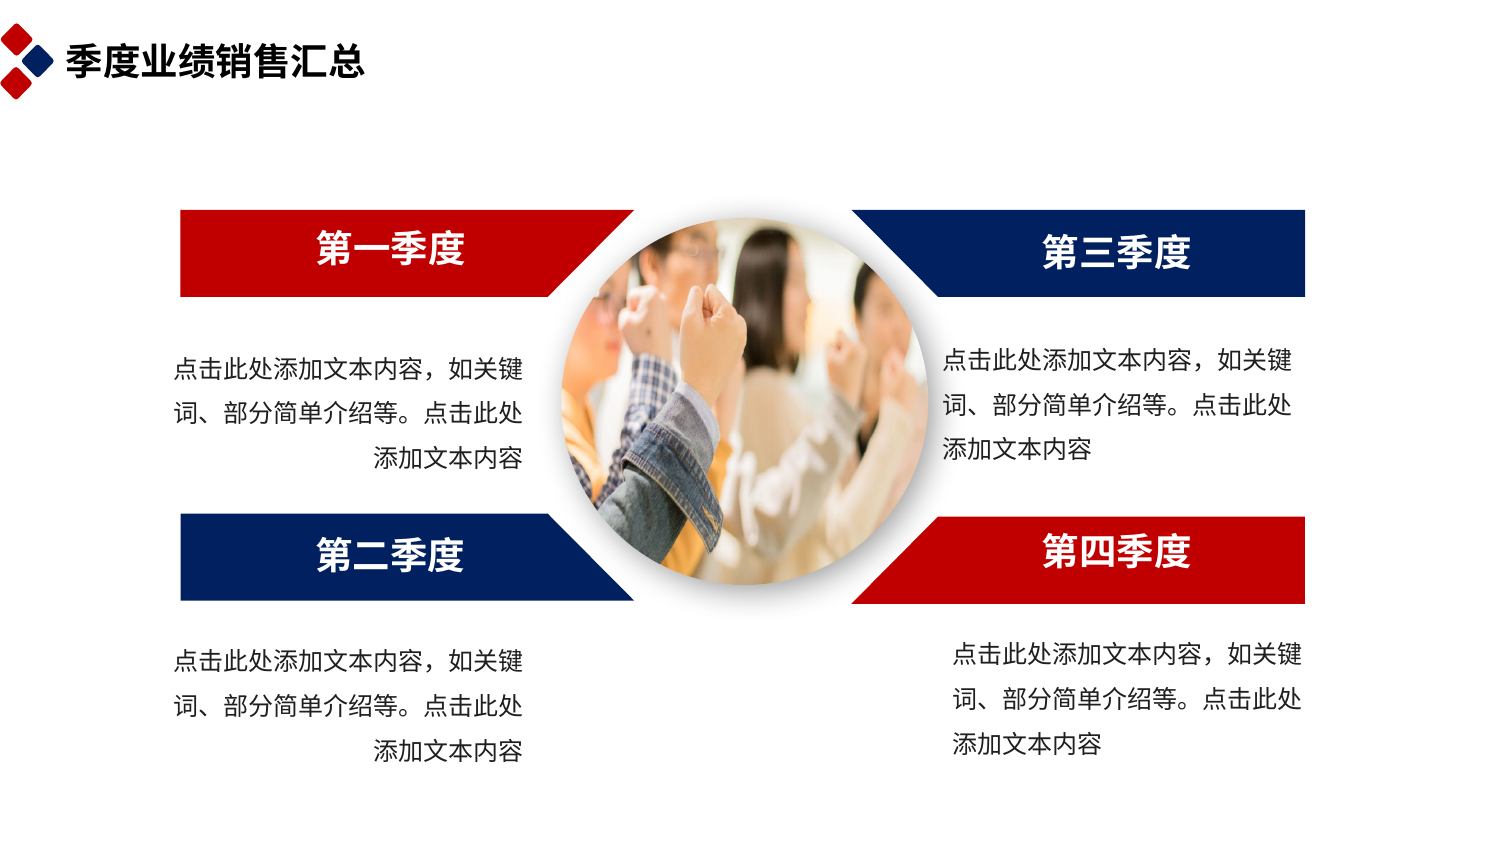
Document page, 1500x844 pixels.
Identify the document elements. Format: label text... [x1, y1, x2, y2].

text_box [851, 209, 1306, 297]
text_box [0, 23, 54, 100]
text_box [180, 513, 635, 601]
text_box 点击此处添加文本内容，如关键词、部分简单介绍等。点击此处添加文本内容 [928, 321, 1329, 472]
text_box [851, 516, 1305, 604]
text_box 点击此处添加文本内容，如关键词、部分简单介绍等。点击此处添加文本内容 [138, 623, 539, 773]
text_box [180, 209, 635, 297]
text_box [560, 216, 928, 587]
text_box 点击此处添加文本内容，如关键词、部分简单介绍等。点击此处添加文本内容 [138, 330, 539, 481]
text_box 季度业绩销售汇总 [54, 32, 452, 89]
text_box 点击此处添加文本内容，如关键词、部分简单介绍等。点击此处添加文本内容 [937, 616, 1338, 766]
